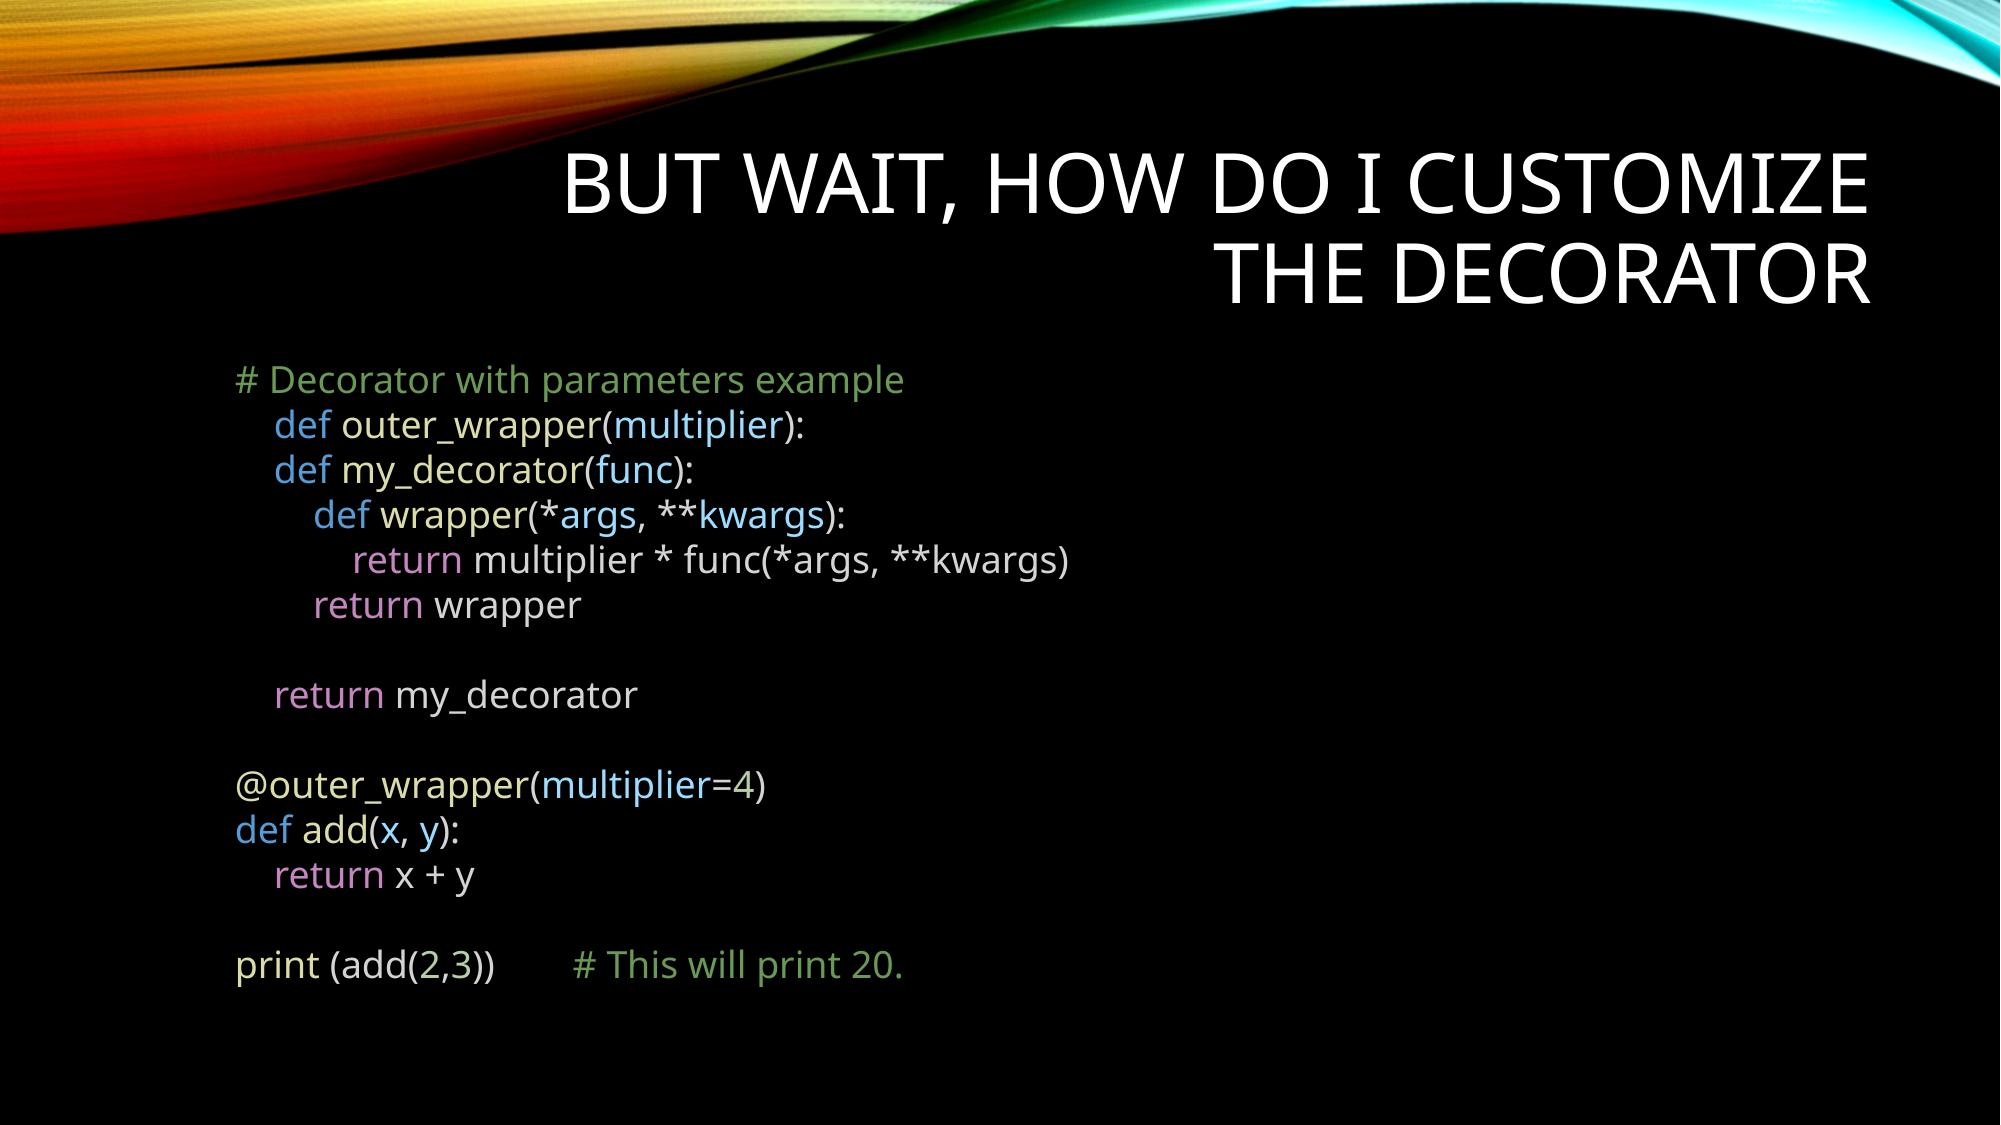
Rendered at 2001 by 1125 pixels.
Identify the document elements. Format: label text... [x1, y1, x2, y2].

picture [0, 0, 2000, 236]
text_box But wait, how do I customize the decorator [474, 125, 1887, 338]
text_box # Decorator with parameters example def outer_wrapper(multiplier): def my_decorator(func): def wrapper(*args, **kwargs): return multiplier * func(*args, **kwargs) return wrapper return my_decorator @outer_wrapper(multiplier=4) def add(x, y): return x + y print (add(2,3)) # This will print 20. [220, 348, 1780, 993]
